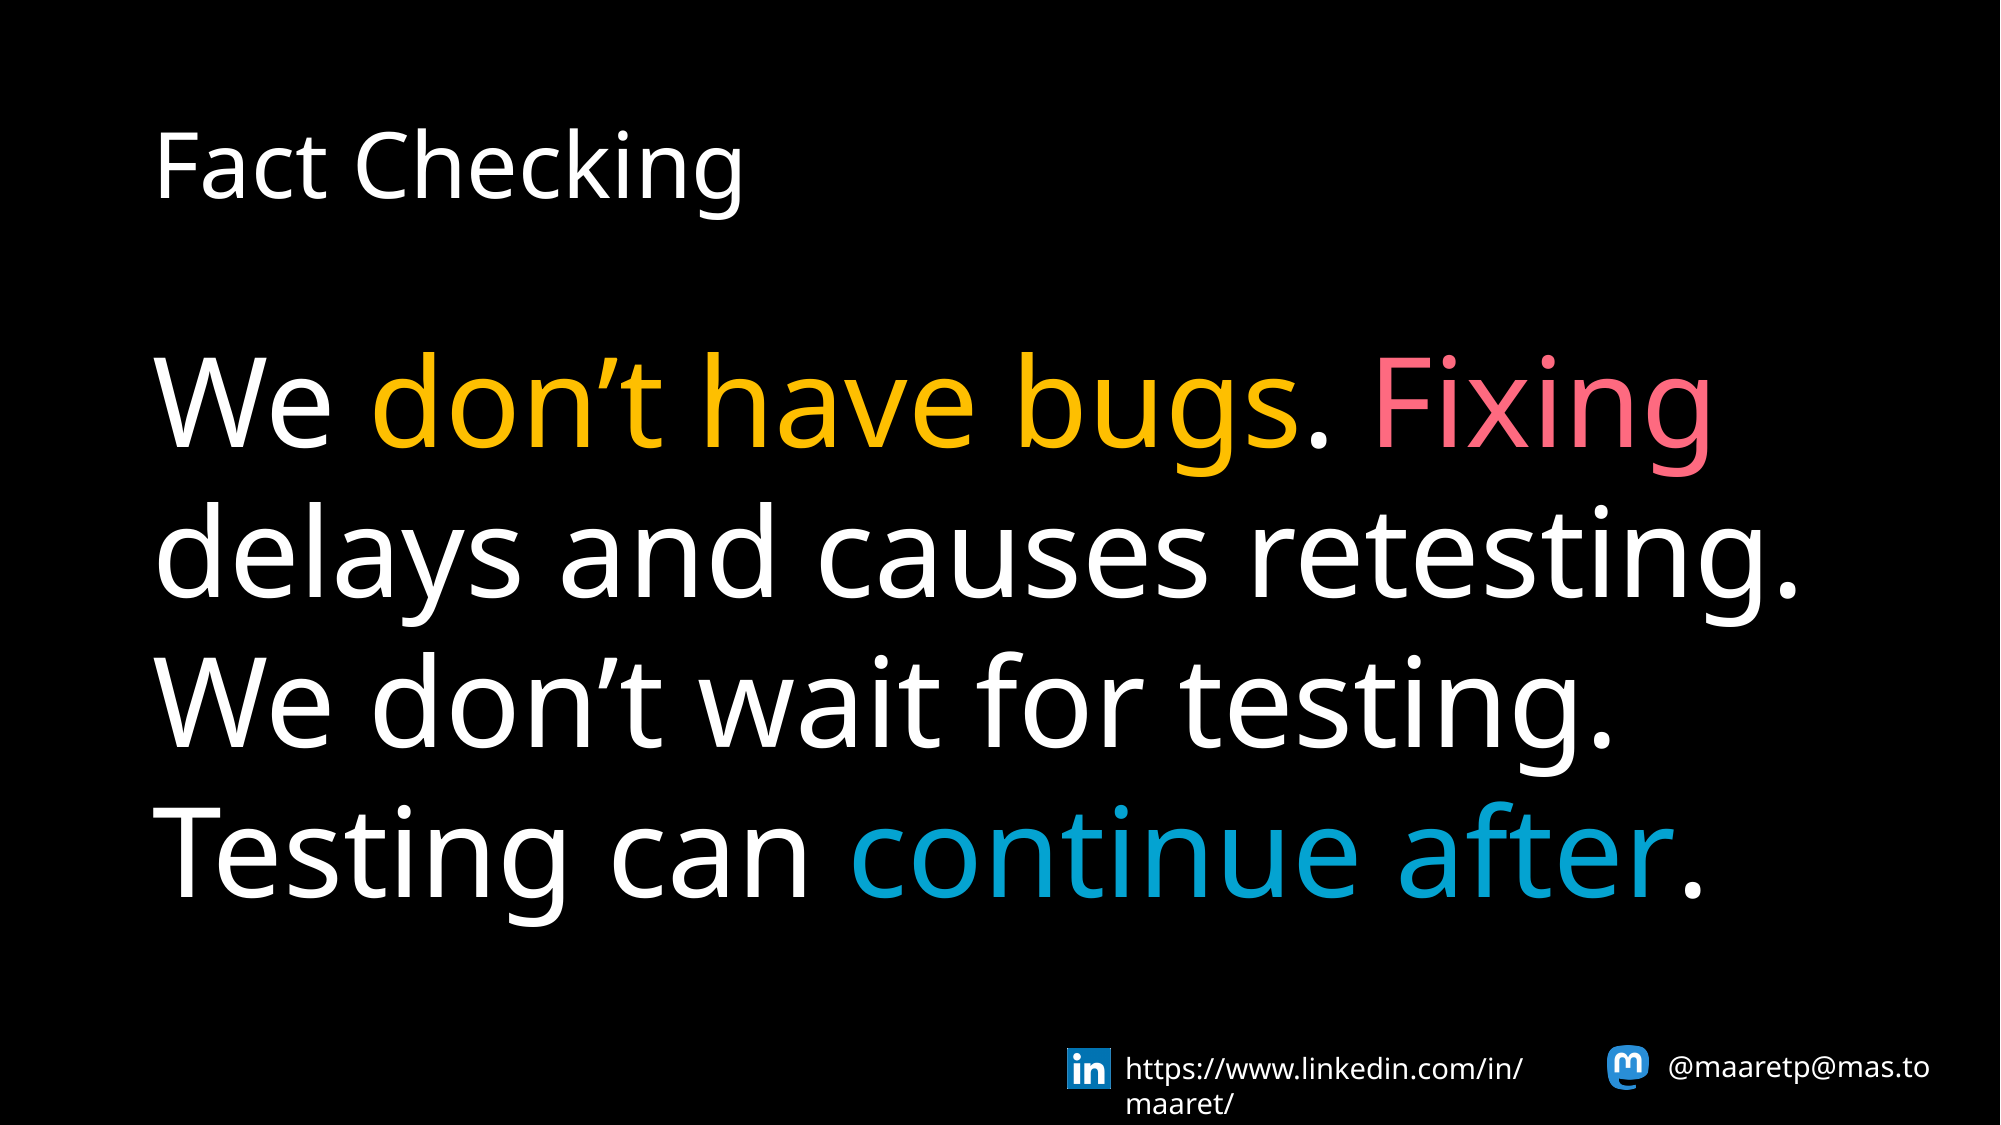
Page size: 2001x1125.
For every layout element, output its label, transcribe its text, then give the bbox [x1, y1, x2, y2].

picture [1607, 1045, 1649, 1090]
title Fact Checking [137, 59, 1863, 278]
text_box We don’t have bugs. Fixing delays and causes retesting. We don’t wait for testing. Testing can continue after. [137, 315, 1936, 931]
picture [1067, 1048, 1111, 1089]
